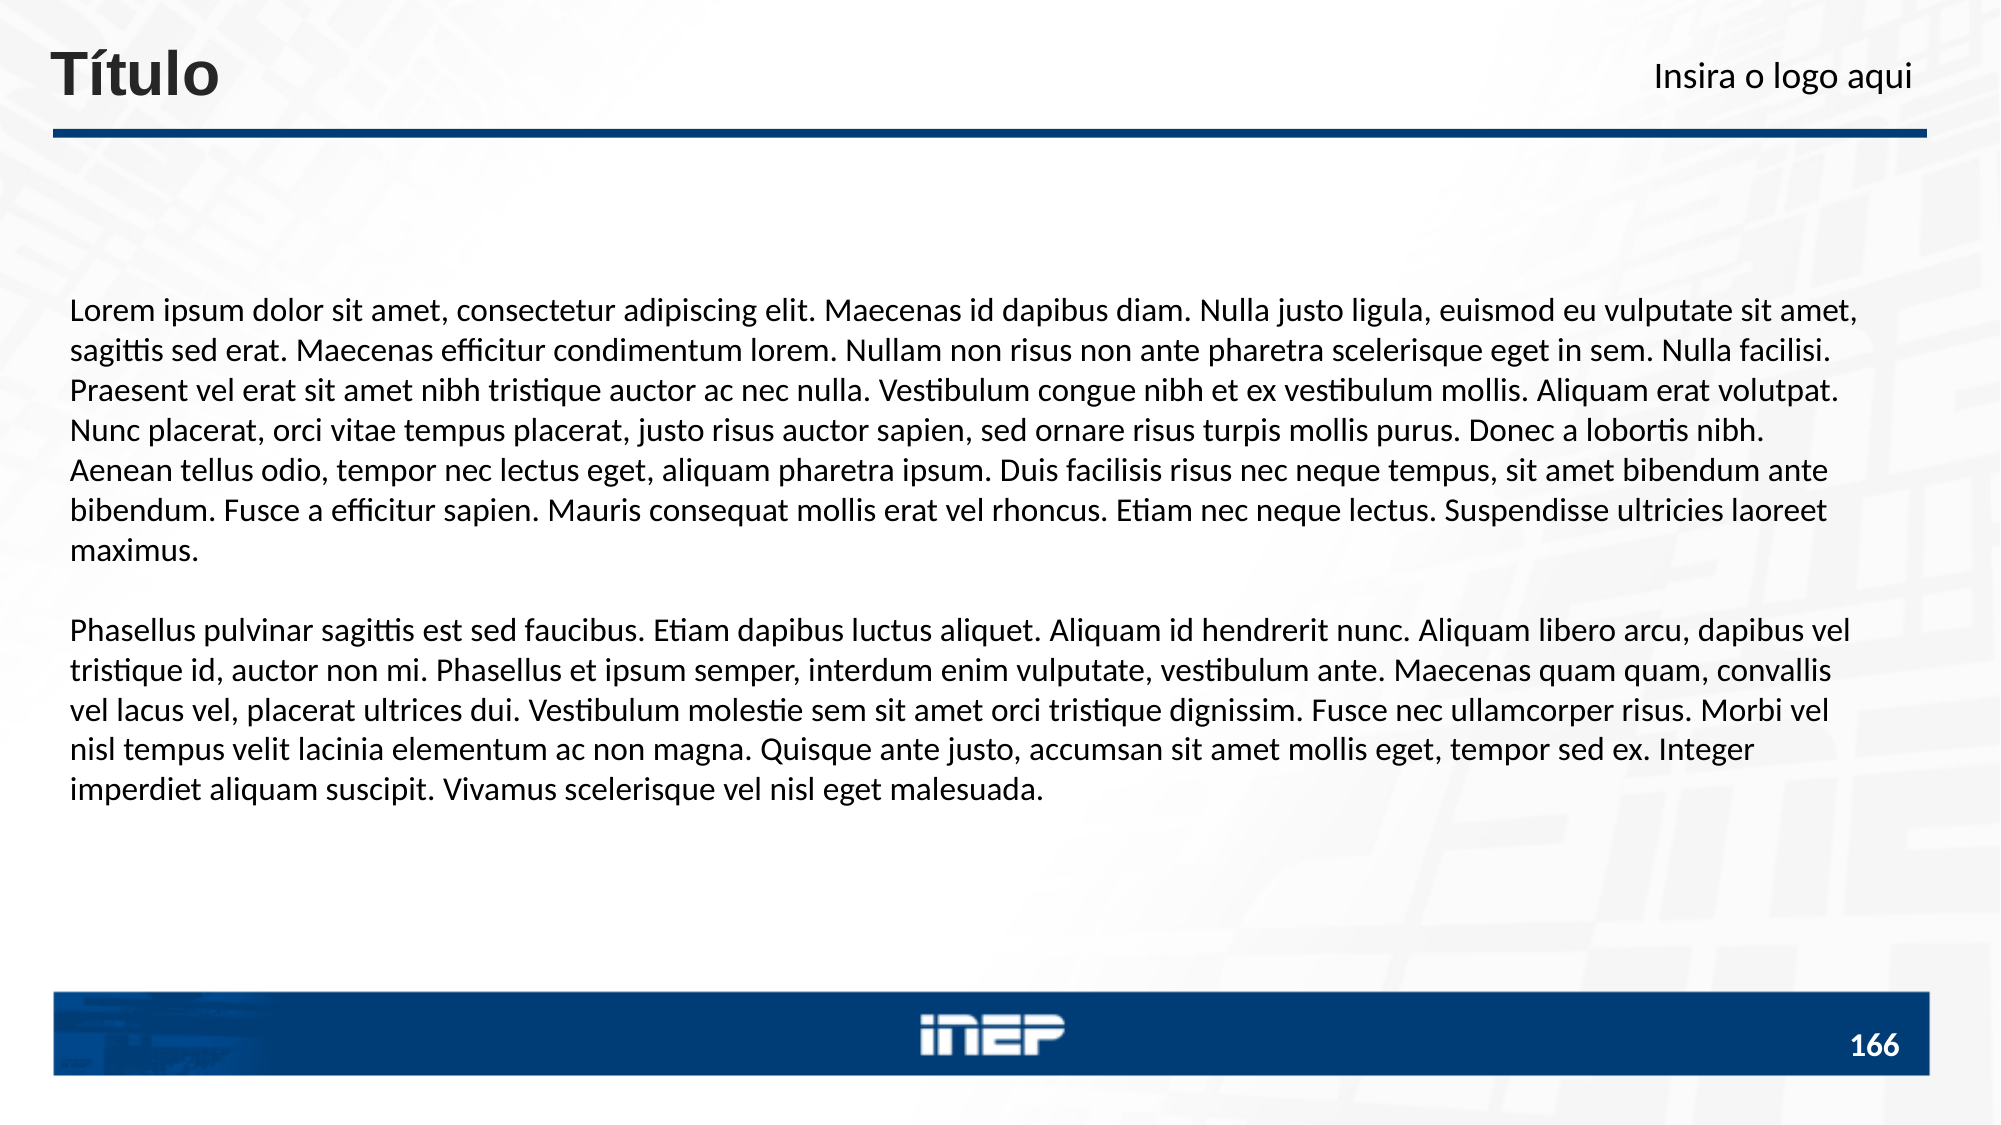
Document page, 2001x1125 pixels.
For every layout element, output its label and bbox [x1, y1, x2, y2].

text_box [55, 281, 1886, 815]
slide_number [1464, 1013, 1915, 1074]
picture [0, 0, 2001, 1125]
text_box [35, 25, 902, 115]
text_box [1625, 43, 1928, 103]
